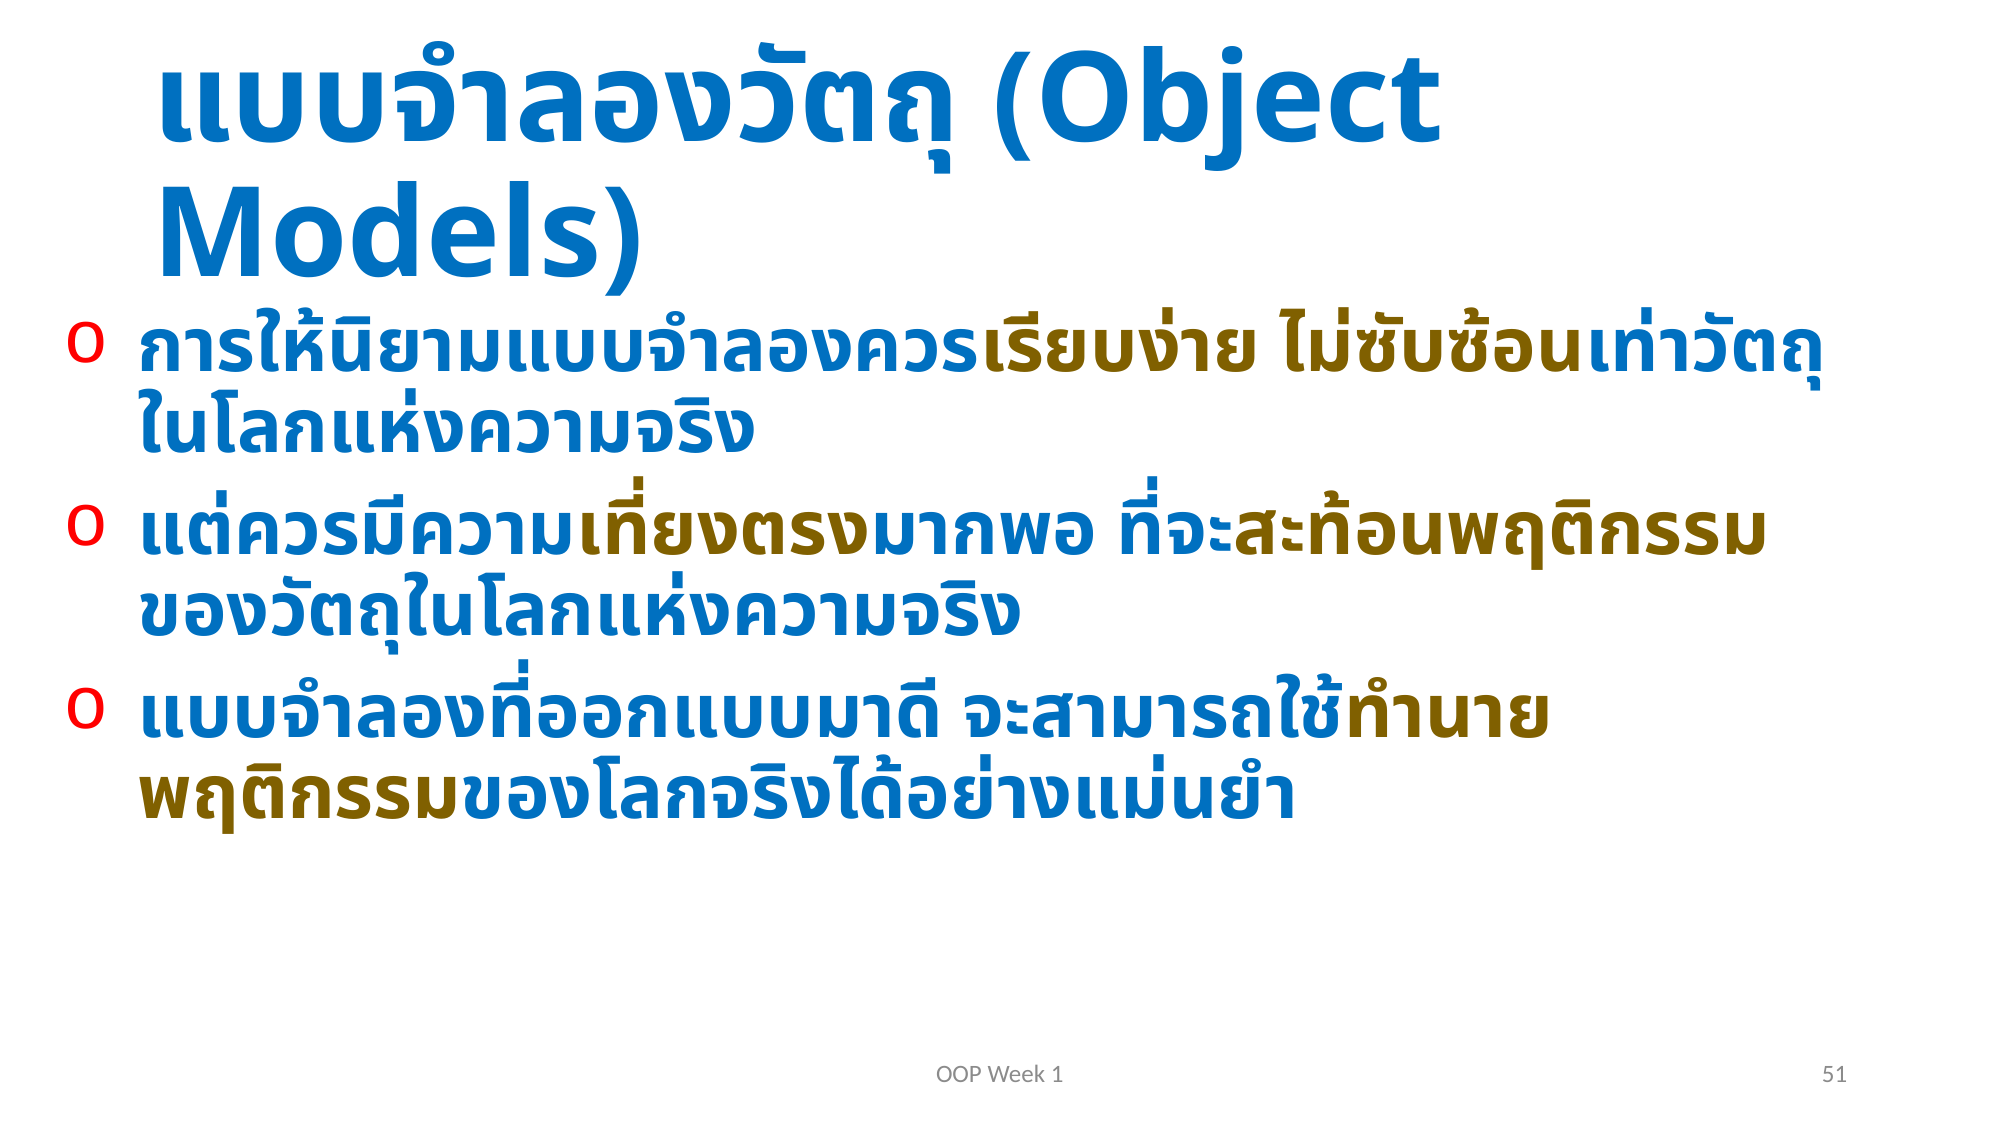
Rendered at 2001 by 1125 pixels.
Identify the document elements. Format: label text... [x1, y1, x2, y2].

title แบบจำลองวัตถุ (Object Models) [137, 59, 1863, 278]
slide_number 51 [1412, 1042, 1863, 1103]
list การให้นิยามแบบจำลองควรเรียบง่าย ไม่ซับซ้อนเท่าวัตถุในโลกแห่งความจริง แต่ควรมีความเที่ยงตรงมากพอ ที่จะสะท้อนพฤติกรรมของวัตถุในโลกแห่งความจริง แบบจำลองที่ออกแบบมาดี จะสามารถใช้ทำนายพฤติกรรมของโลกจริงได้อย่างแม่นยำ [48, 299, 1863, 1014]
footer OOP Week 1 [662, 1042, 1338, 1103]
